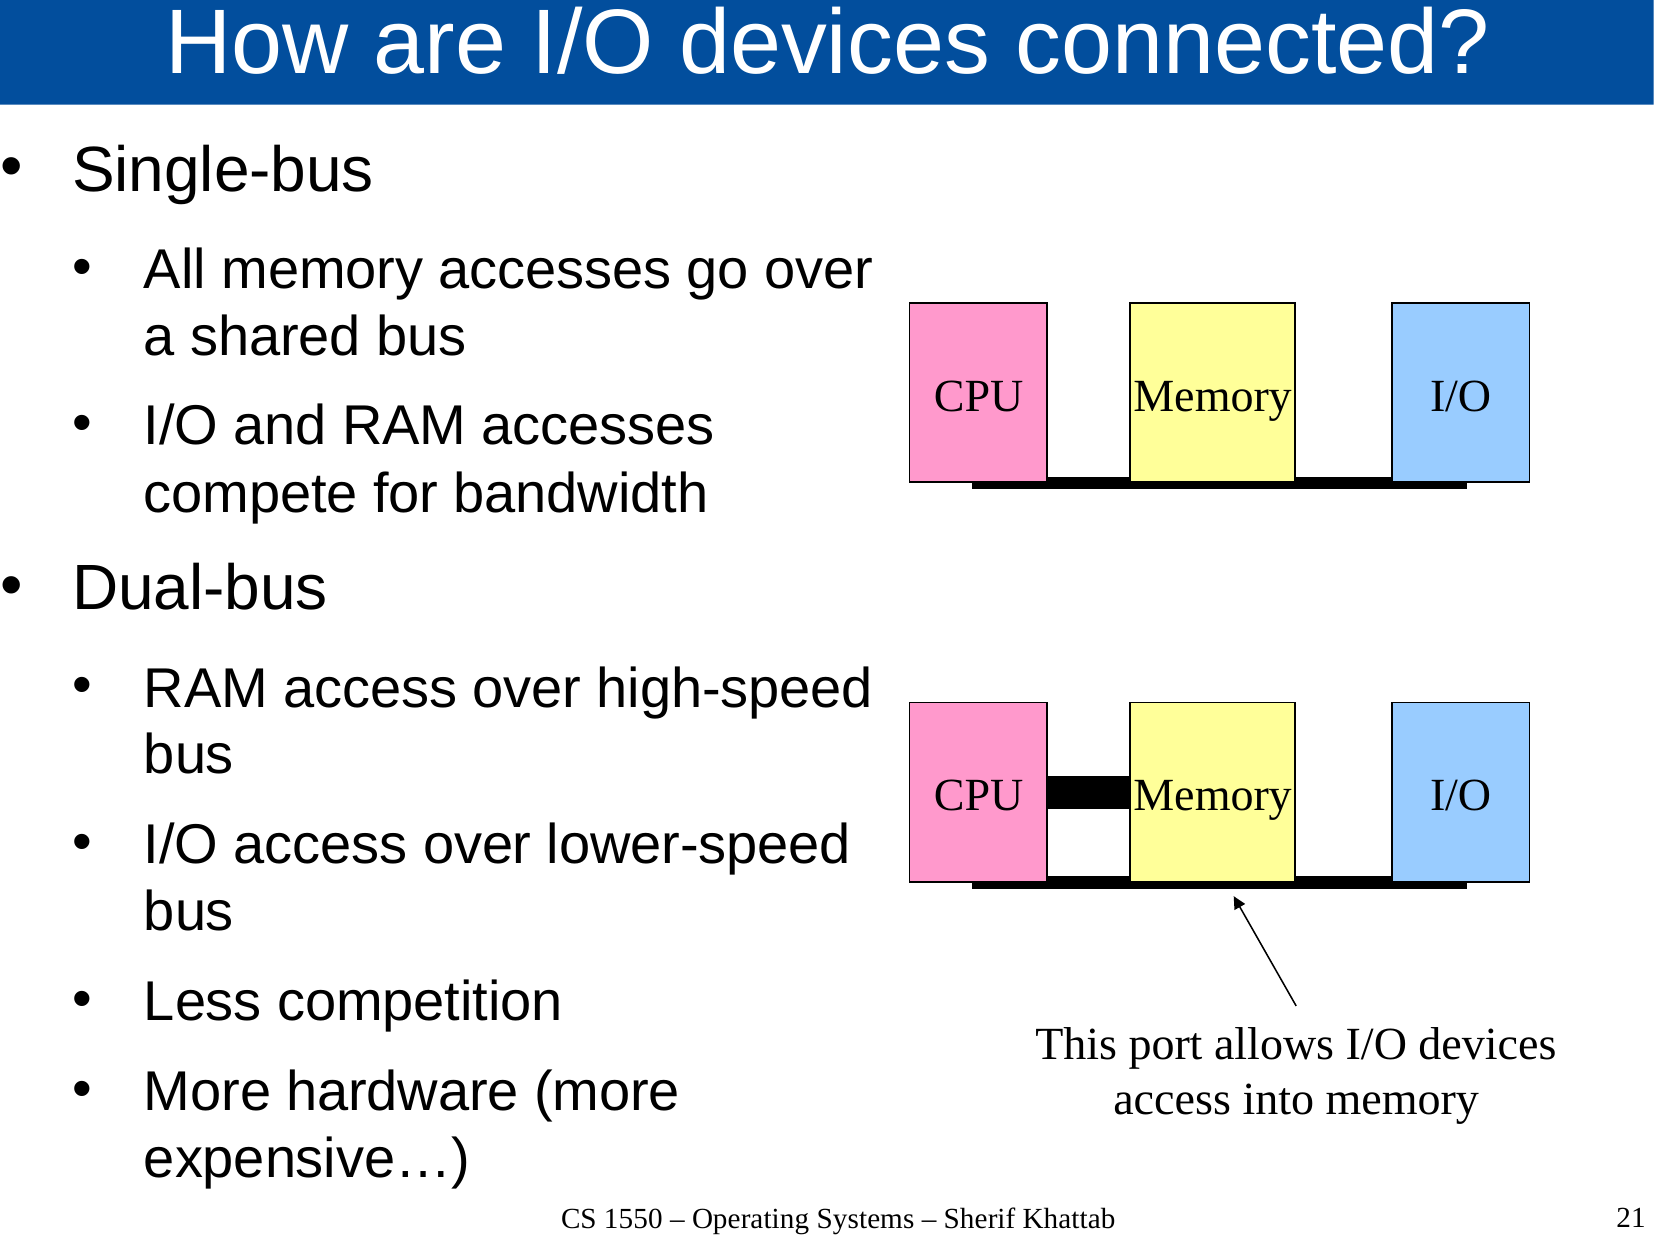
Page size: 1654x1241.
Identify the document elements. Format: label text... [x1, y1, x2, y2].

slide_number 21 [1265, 1200, 1647, 1241]
text_box CPU [909, 303, 1048, 483]
list Single-bus All memory accesses go over a shared bus I/O and RAM accesses compete for bandwidth Dual-bus RAM access over high-speed bus I/O access over lower-speed bus Less competition More hardware (more expensive…) [0, 127, 896, 1195]
footer CS 1550 – Operating Systems – Sherif Khattab [460, 1201, 1217, 1241]
text_box This port allows I/O devices access into memory [1020, 1005, 1572, 1131]
text_box Memory [1129, 702, 1296, 882]
title How are I/O devices connected? [0, 0, 1654, 105]
text_box Memory [1129, 303, 1296, 483]
text_box CPU [909, 702, 1048, 882]
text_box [1233, 895, 1297, 1007]
text_box I/O [1391, 303, 1530, 483]
text_box I/O [1391, 702, 1530, 882]
